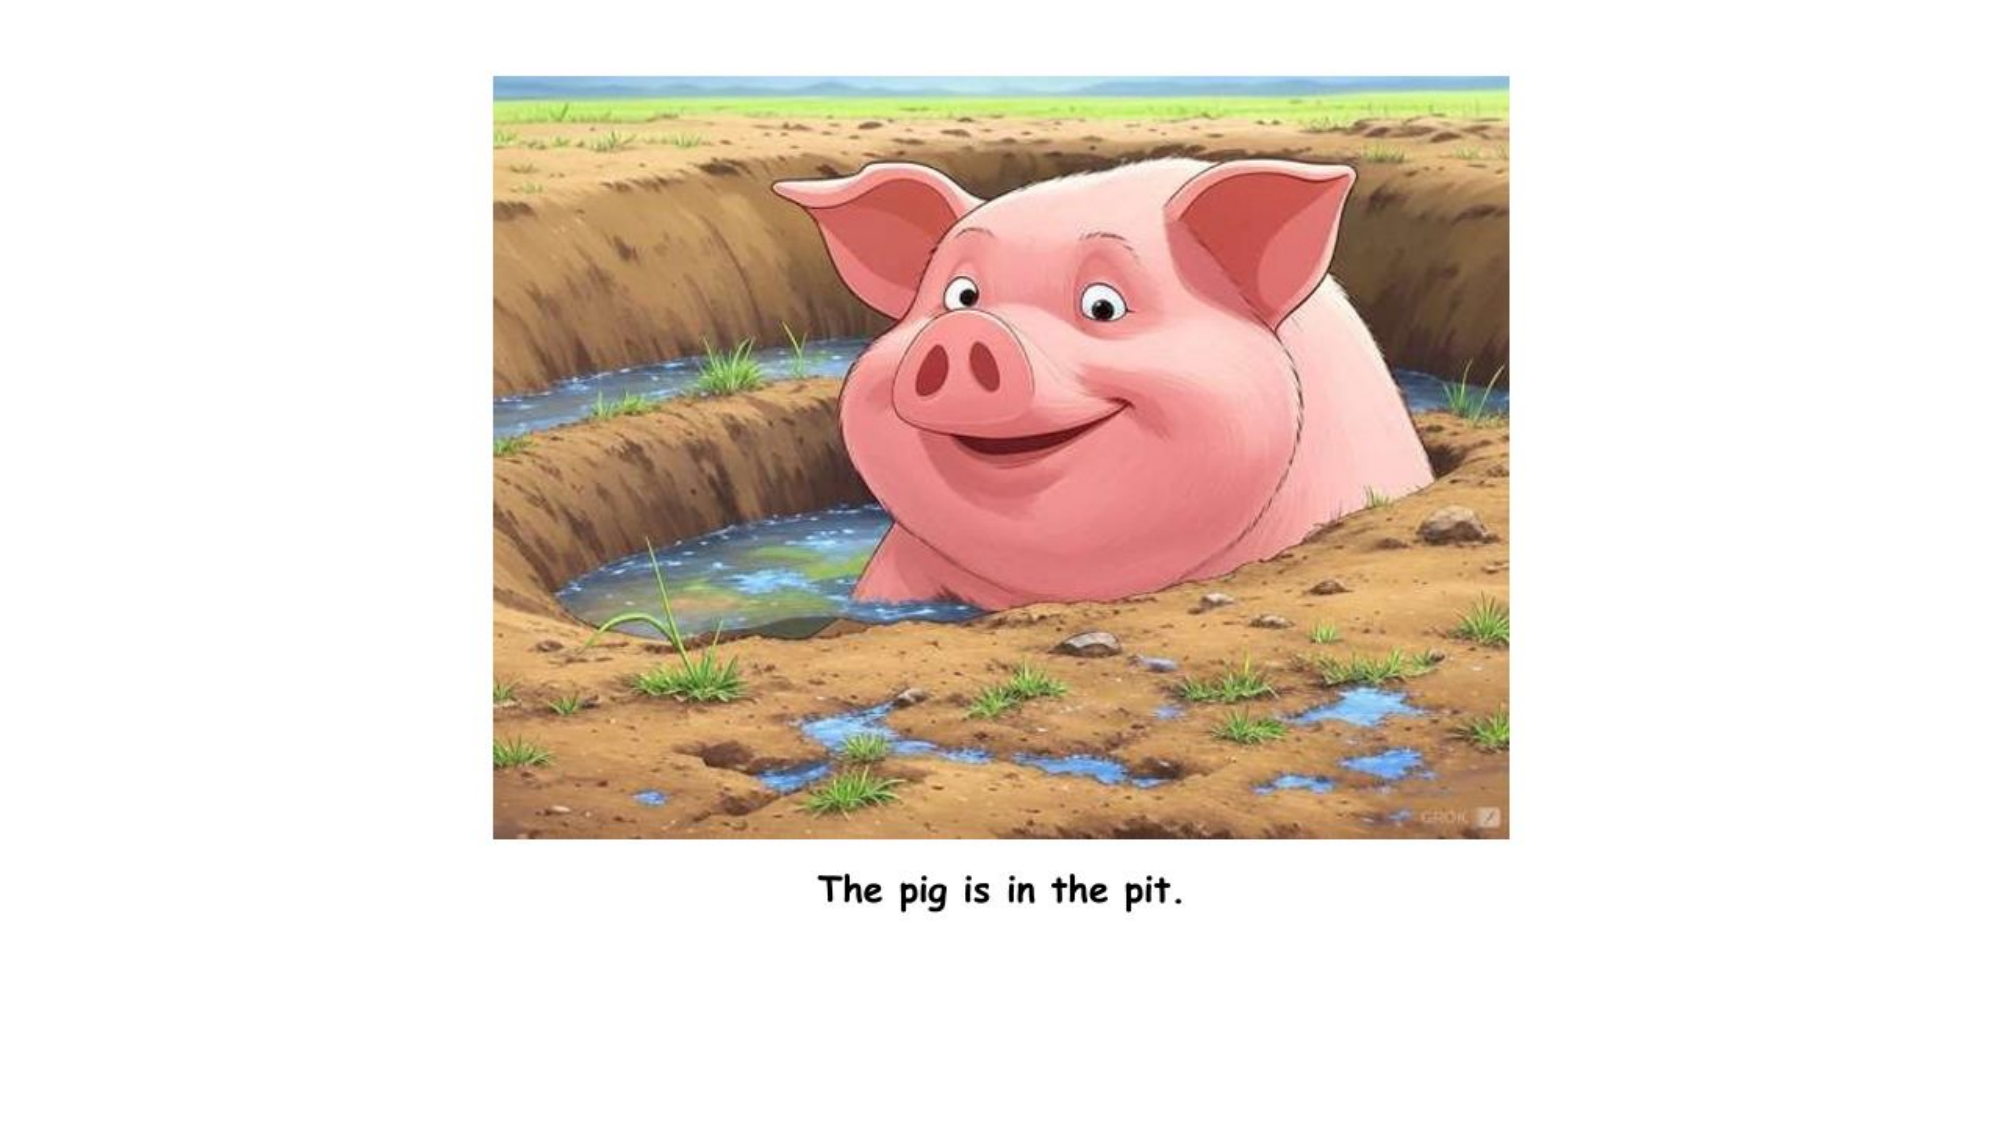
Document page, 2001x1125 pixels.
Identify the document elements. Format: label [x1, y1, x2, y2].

picture [448, 20, 1552, 1104]
